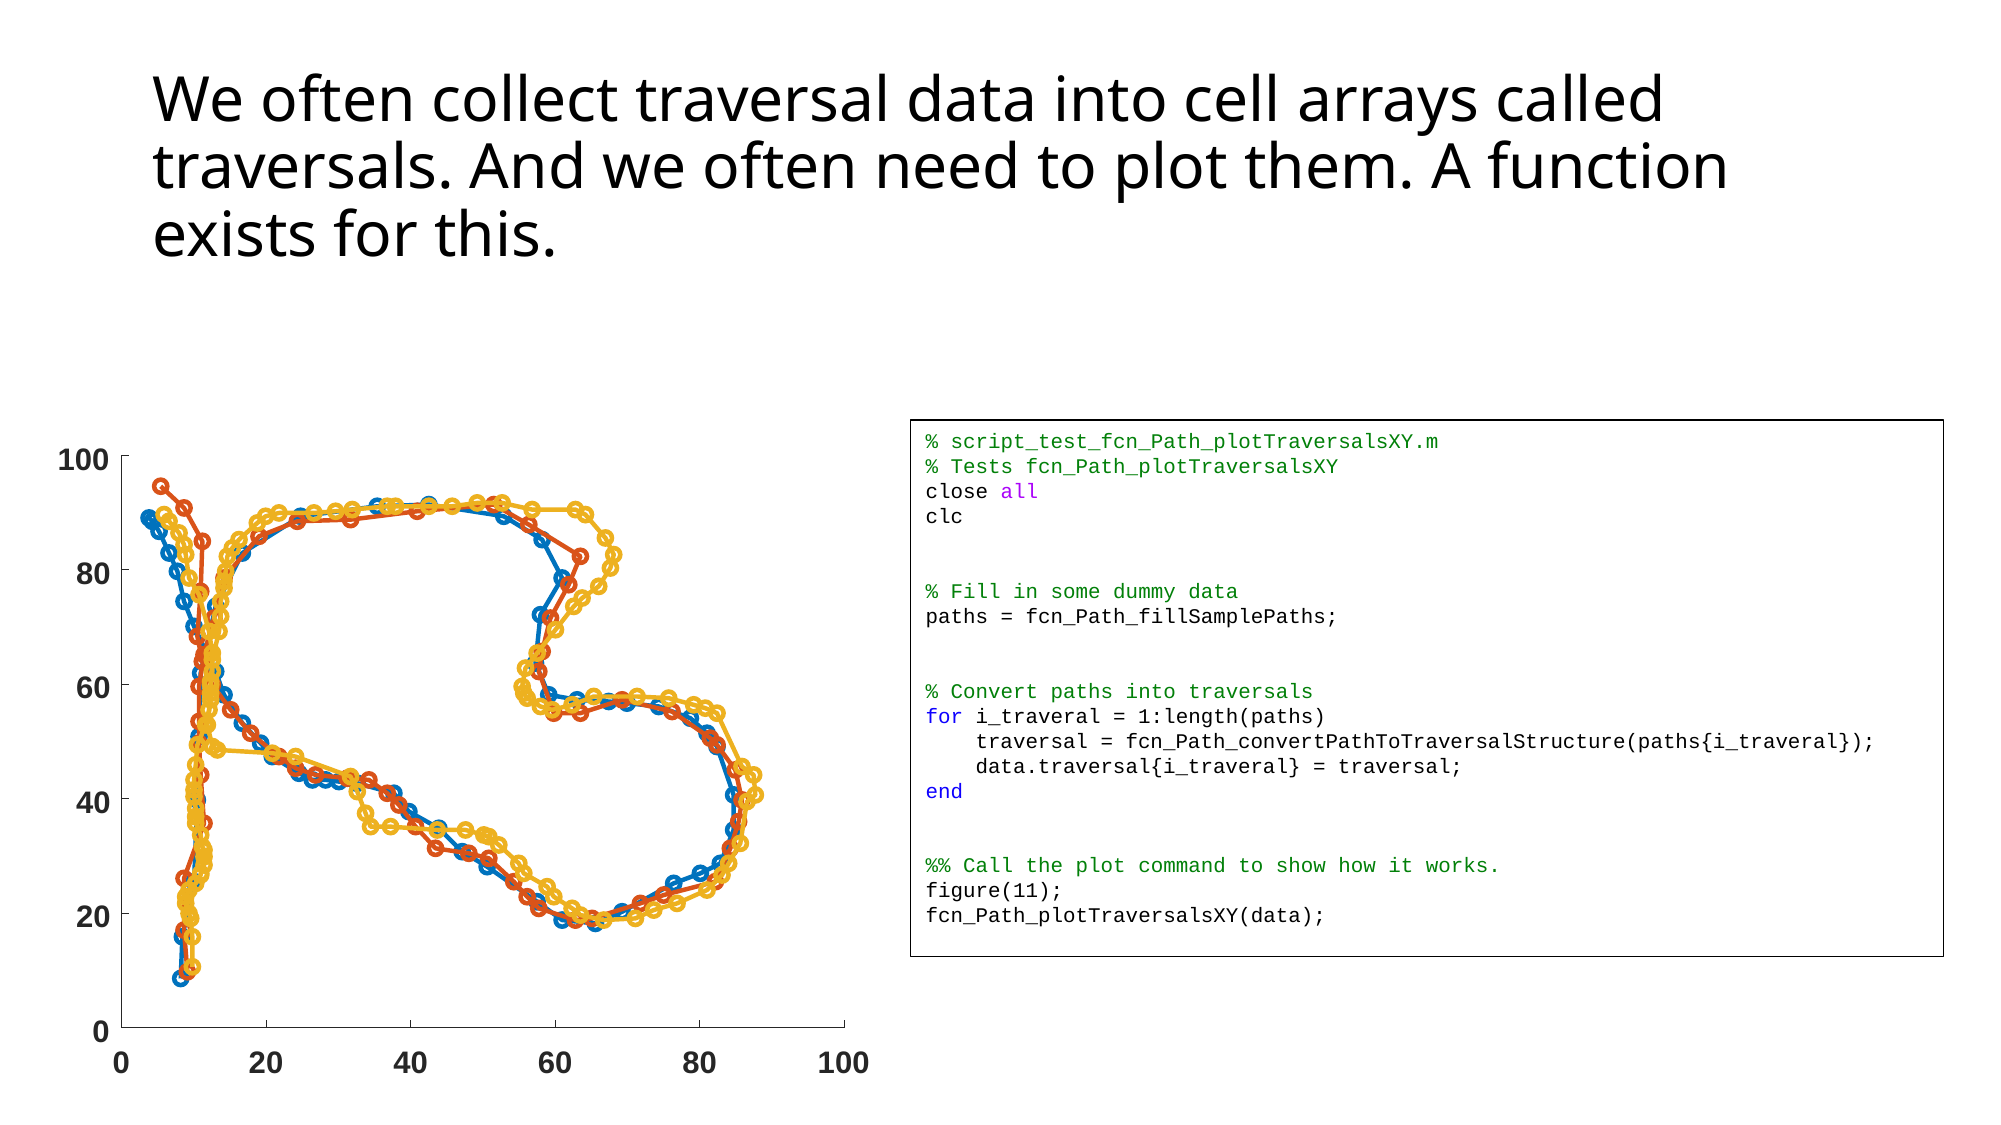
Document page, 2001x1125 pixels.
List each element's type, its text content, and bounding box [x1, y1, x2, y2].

text_box % script_test_fcn_Path_plotTraversalsXY.m % Tests fcn_Path_plotTraversalsXY close all clc % Fill in some dummy data paths = fcn_Path_fillSamplePaths; % Convert paths into traversals for i_traveral = 1:length(paths) traversal = fcn_Path_convertPathToTraversalStructure(paths{i_traveral}); data.traversal{i_traveral} = traversal; end %% Call the plot command to show how it works. figure(11); fcn_Path_plotTraversalsXY(data); [932, 420, 1944, 957]
picture [0, 403, 932, 1103]
title We often collect traversal data into cell arrays called traversals. And we often need to plot them. A function exists for this. [137, 59, 1863, 278]
